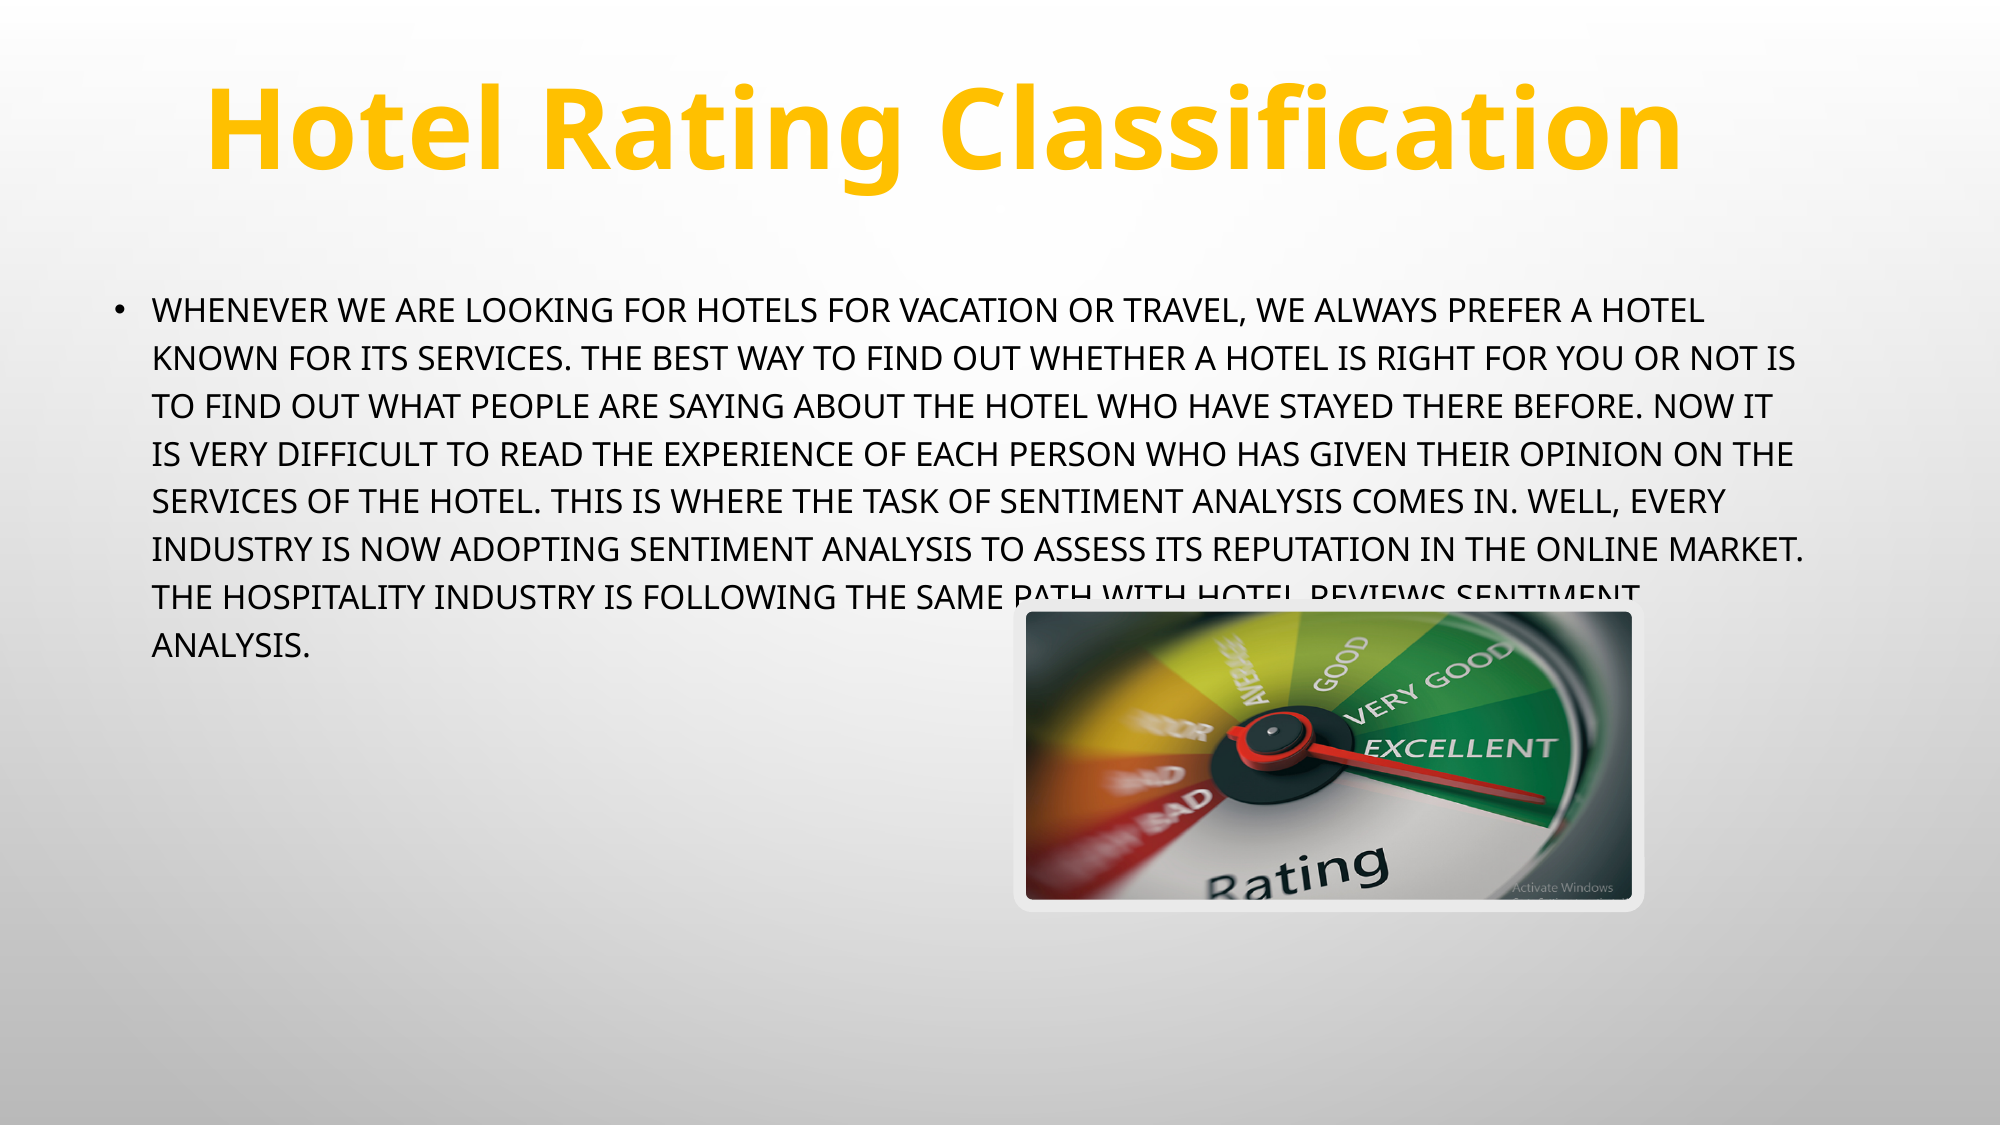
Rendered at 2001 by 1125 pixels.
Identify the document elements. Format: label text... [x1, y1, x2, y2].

list Whenever we are looking for hotels for vacation or travel, we always prefer a hotel known for its services. The best way to find out whether a hotel is right for you or not is to find out what people are saying about the hotel who have stayed there before. Now it is very difficult to read the experience of each person who has given their opinion on the services of the hotel. This is where the task of sentiment analysis comes in. Well, every industry is now adopting sentiment analysis to assess its reputation in the online market. The hospitality industry is following the same path with hotel reviews sentiment analysis. [99, 273, 1825, 988]
text_box Hotel Rating Classification [187, 49, 1703, 200]
picture [0, 0, 2000, 1125]
